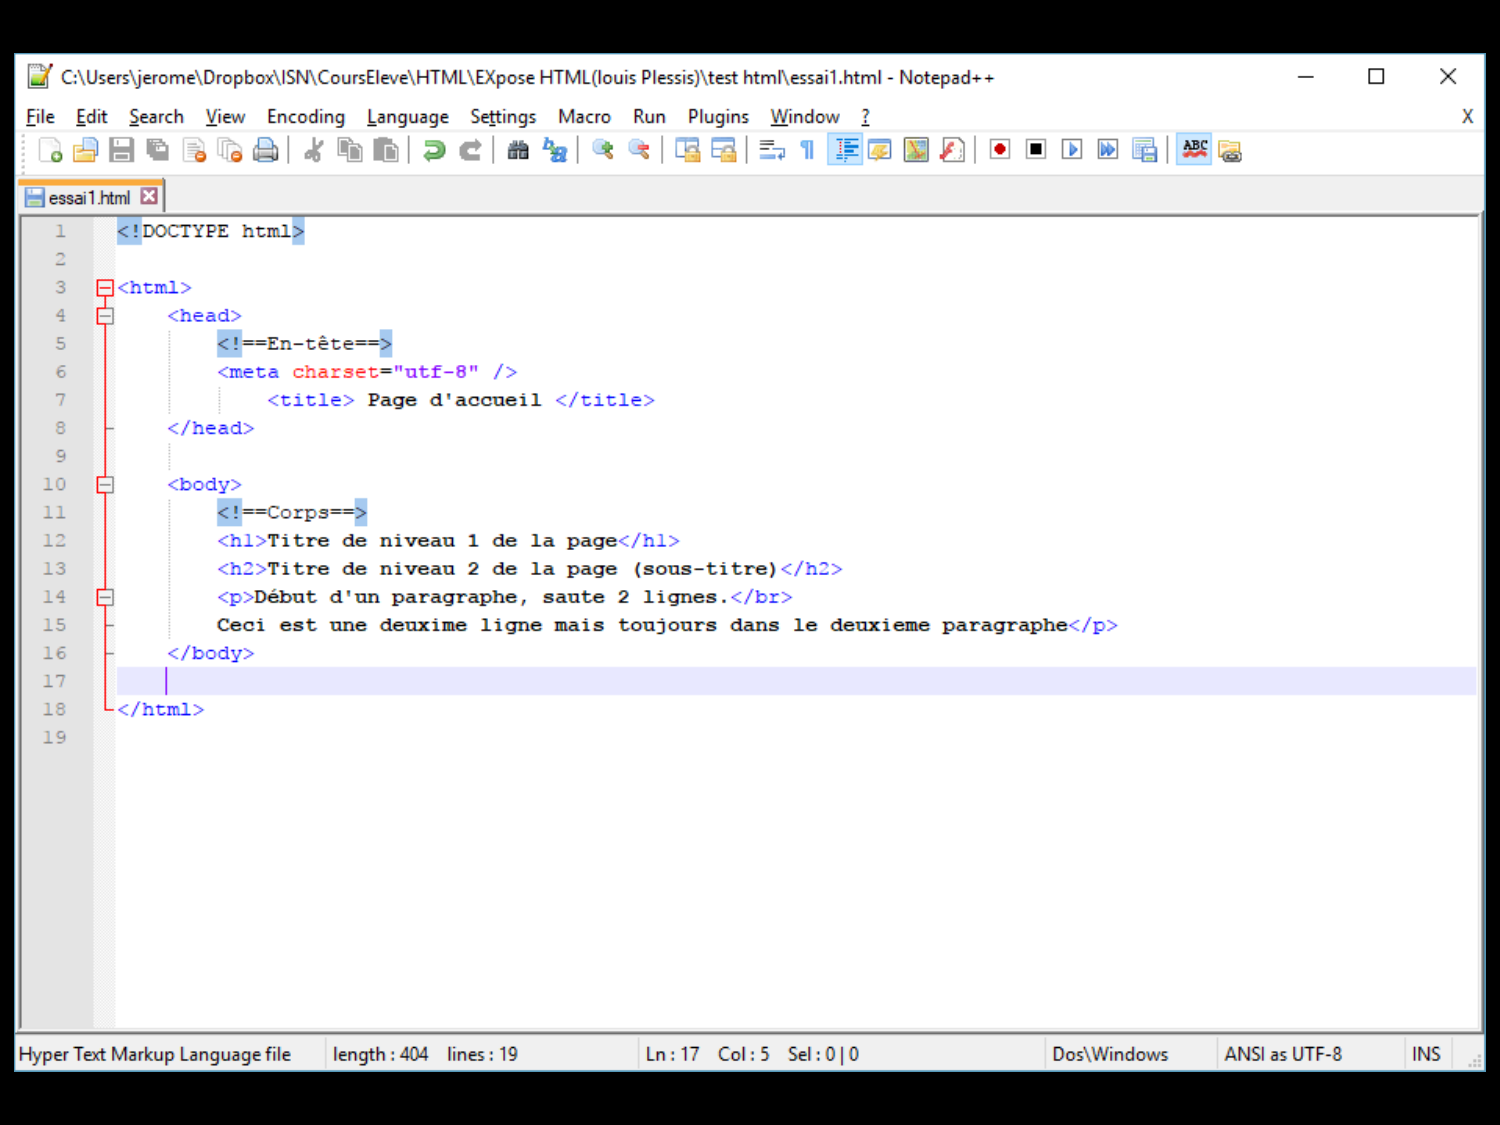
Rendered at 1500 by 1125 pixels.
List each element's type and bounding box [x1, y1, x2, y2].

picture [14, 52, 1486, 1072]
